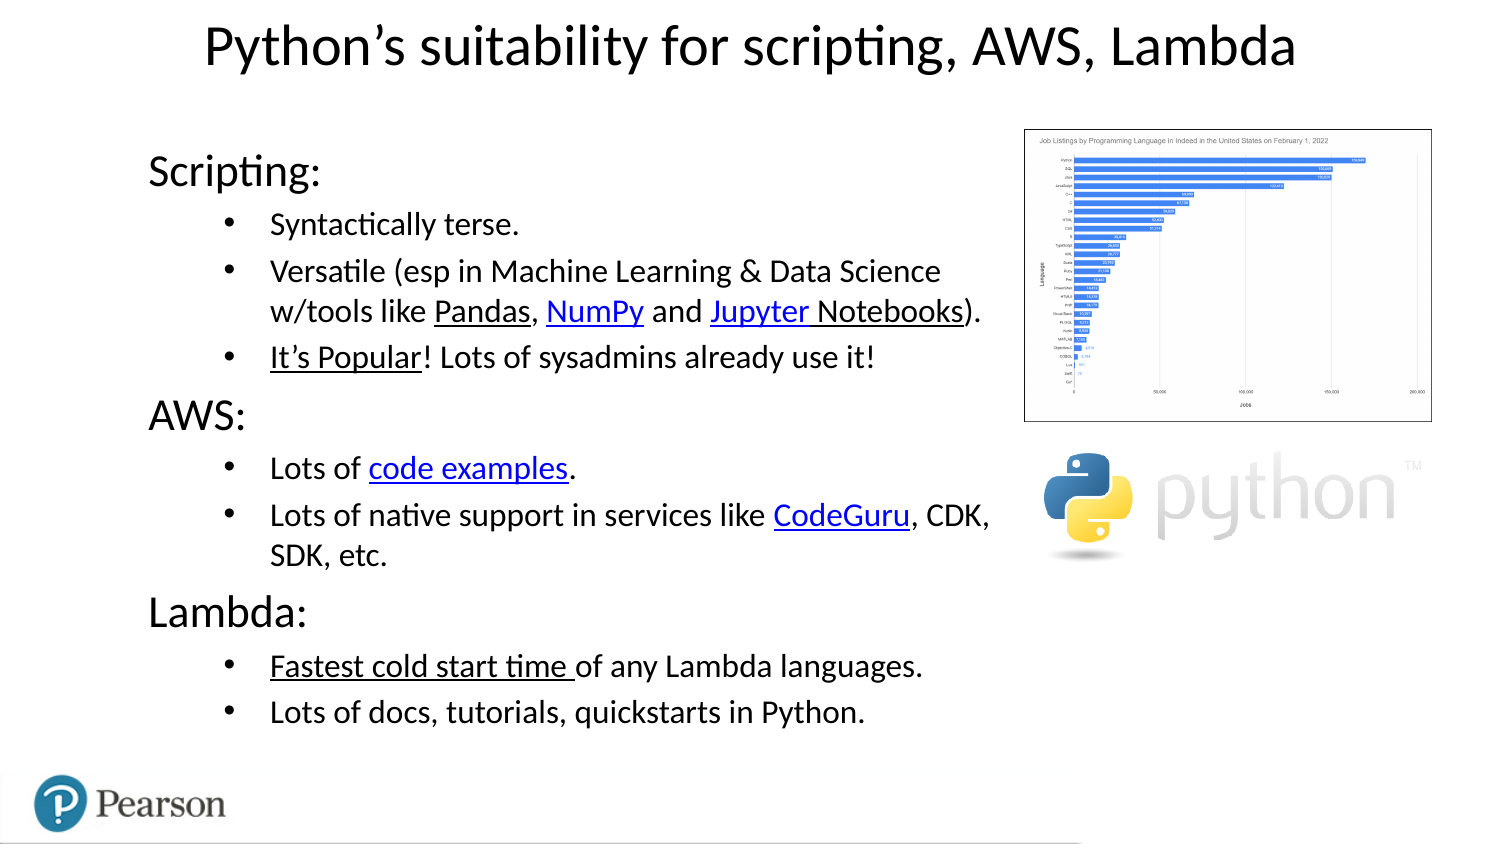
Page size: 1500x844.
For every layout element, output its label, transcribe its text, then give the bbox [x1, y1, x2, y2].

text_box Python’s suitability for scripting, AWS, Lambda [132, 0, 1371, 92]
picture [0, 0, 1500, 844]
text_box Scripting: Syntactically terse. Versatile (esp in Machine Learning & Data Science w/tools like Pandas, NumPy and Jupyter Notebooks). It’s Popular! Lots of sysadmins already use it! AWS: Lots of code examples. Lots of native support in services like CodeGuru, CDK, SDK, etc. Lambda: Fastest cold start time of any Lambda languages. Lots of docs, tutorials, quickstarts in Python. [133, 133, 1013, 716]
